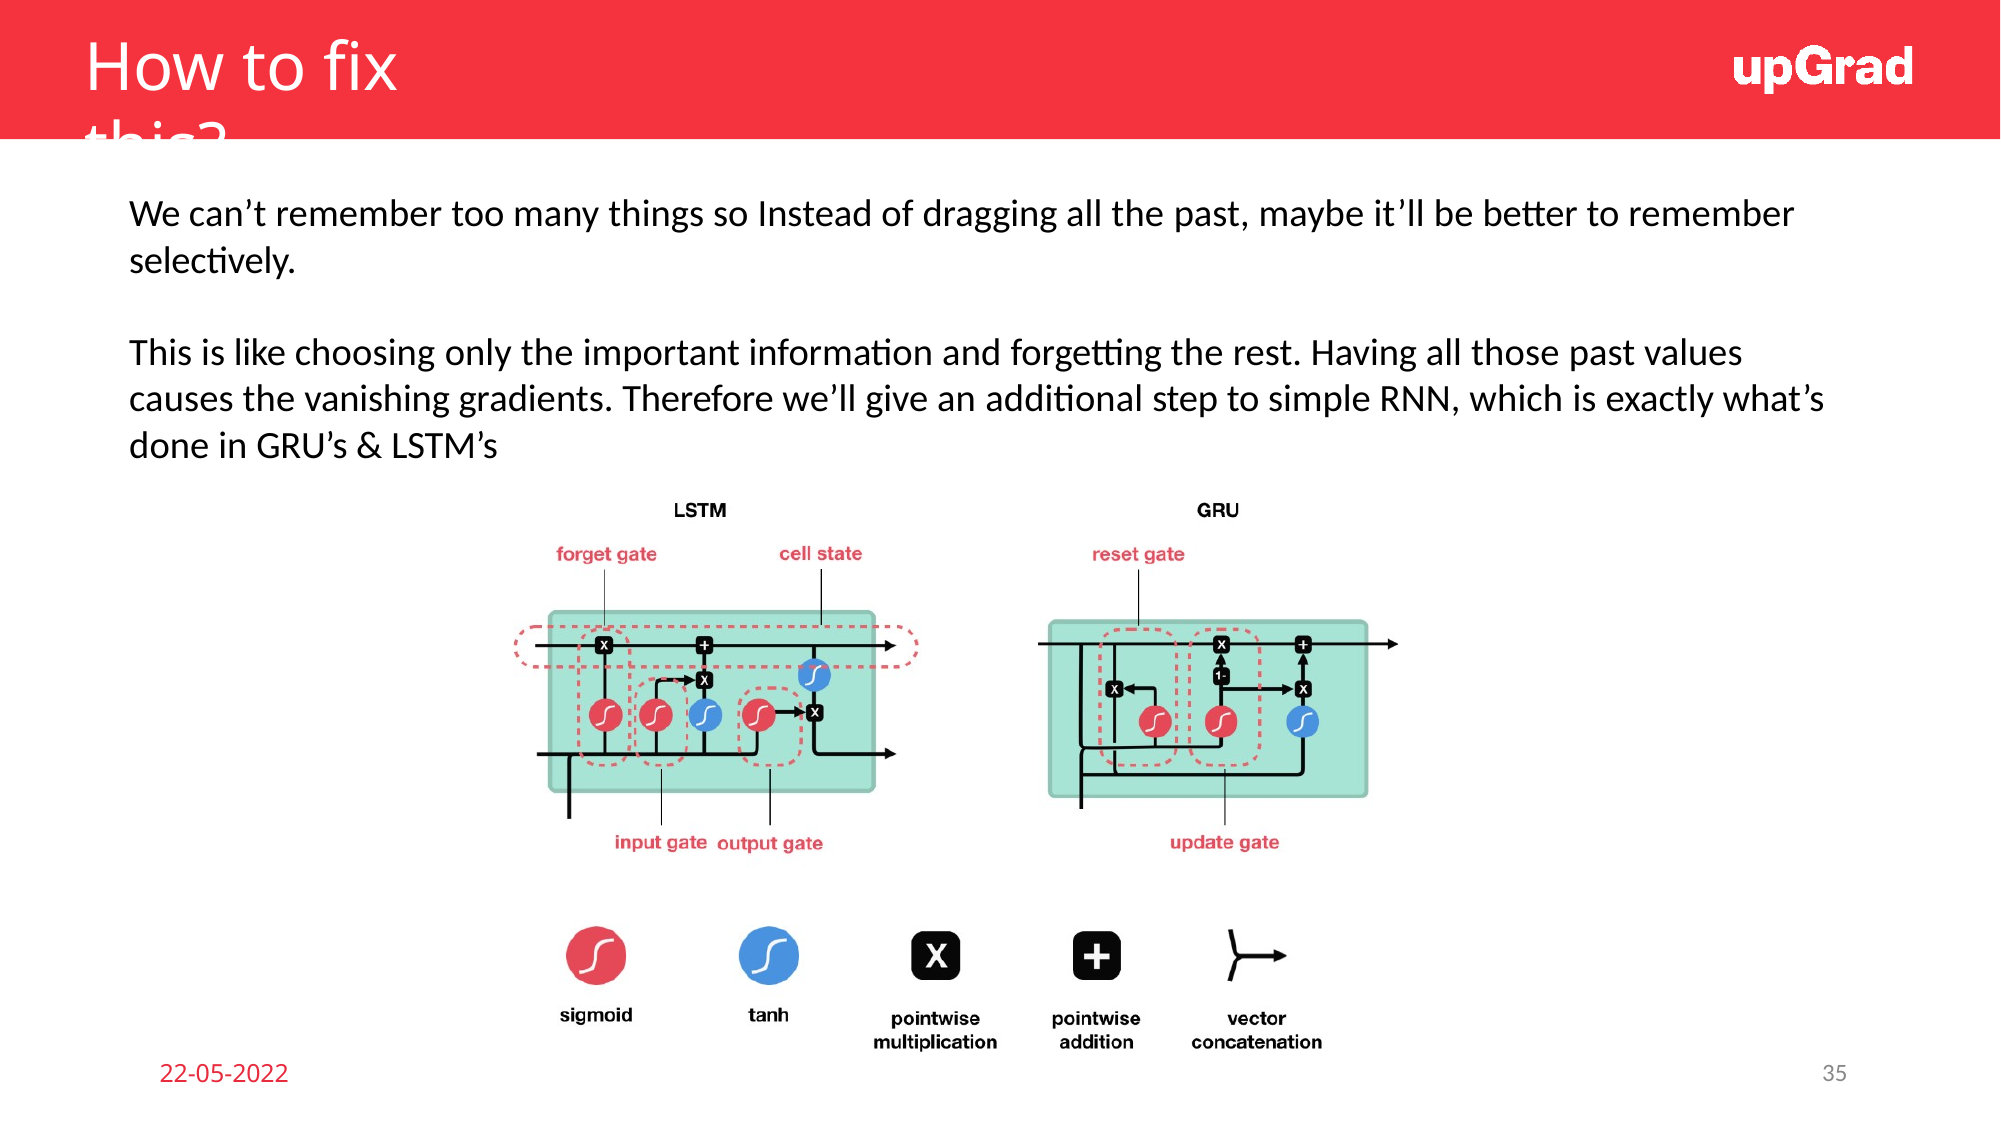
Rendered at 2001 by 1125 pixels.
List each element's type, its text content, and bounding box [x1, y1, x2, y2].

title How to fix this? [82, 21, 544, 212]
text_box We can’t remember too many things so Instead of dragging all the past, maybe it’ll be better to remember selectively. This is like choosing only the important information and forgetting the rest. Having all those past values causes the vanishing gradients. Therefore we’ll give an additional step to simple RNN, which is exactly what’s done in GRU’s & LSTM’s [127, 185, 1839, 466]
slide_number 35 [1815, 1060, 1854, 1125]
picture [1734, 45, 1913, 94]
text_box [513, 502, 1399, 1052]
text_box 22-05-2022 [157, 1055, 290, 1088]
